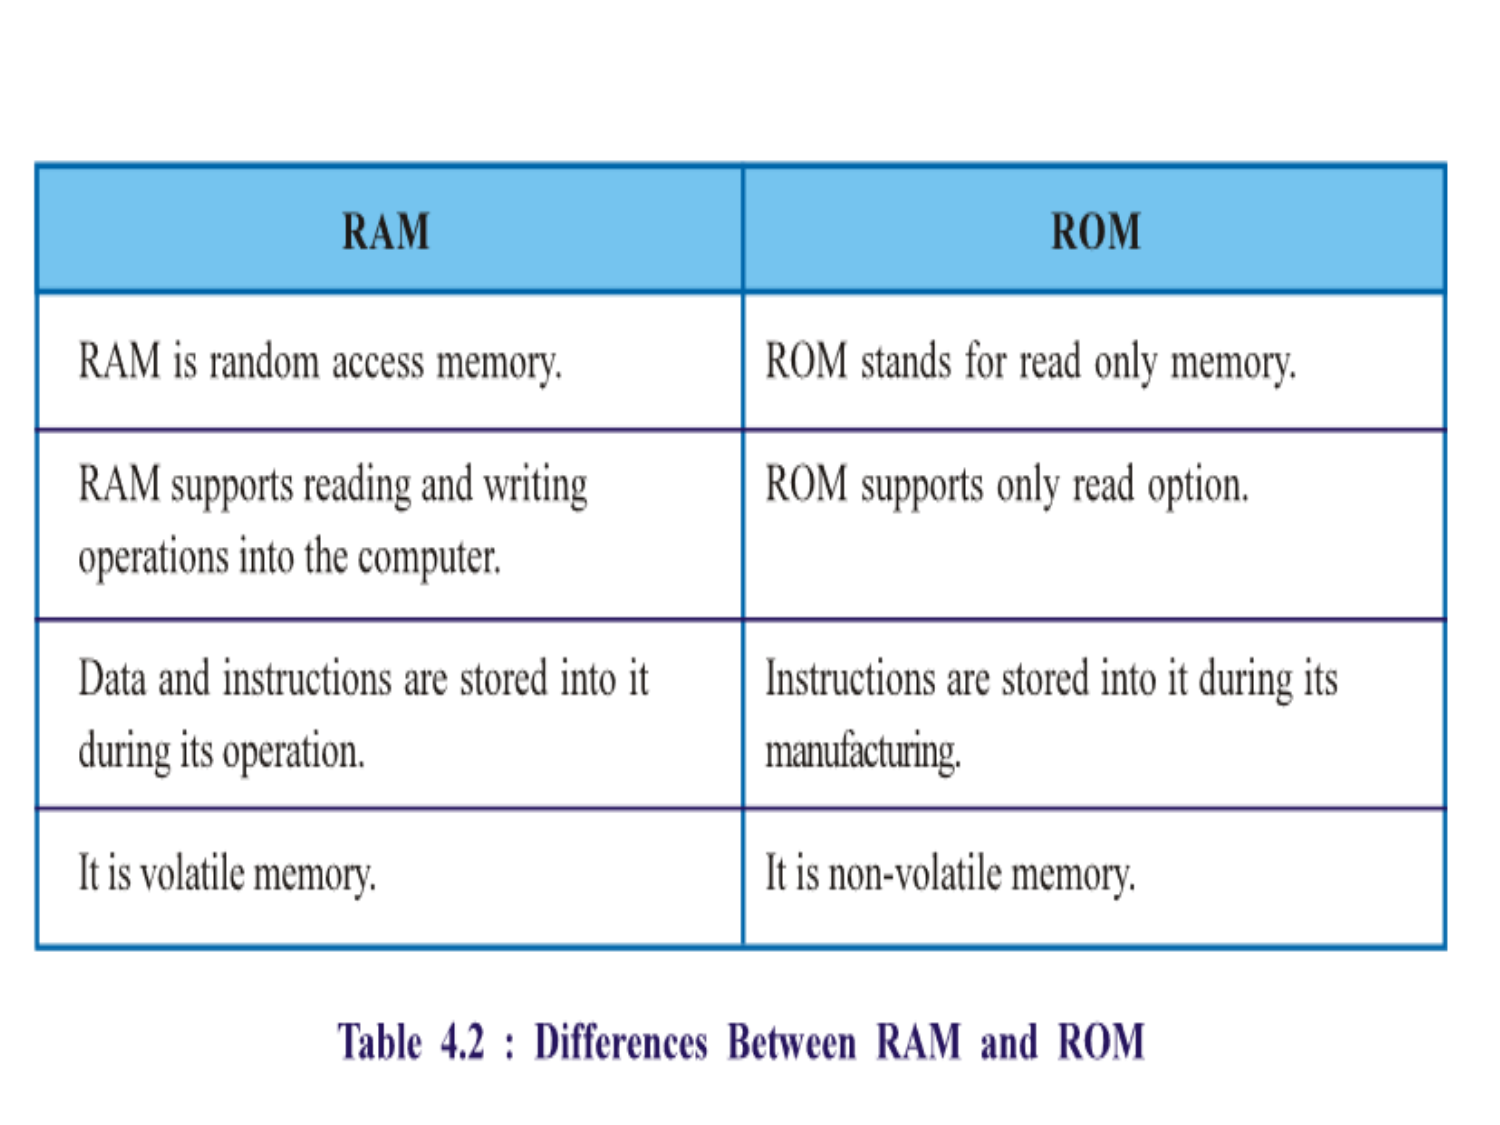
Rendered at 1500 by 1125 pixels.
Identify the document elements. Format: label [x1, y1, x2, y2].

picture [0, 112, 1476, 1088]
